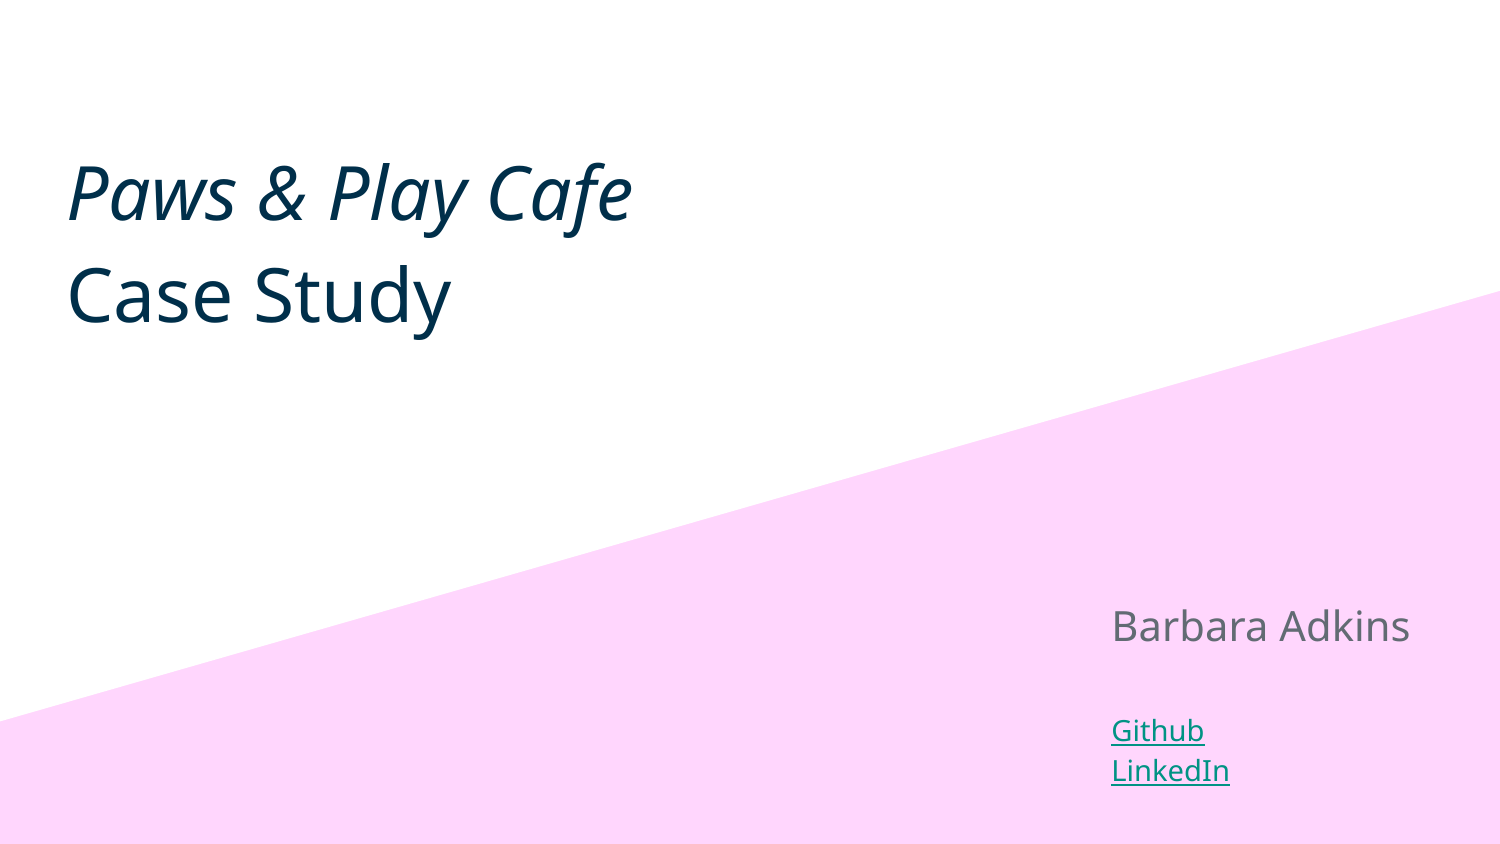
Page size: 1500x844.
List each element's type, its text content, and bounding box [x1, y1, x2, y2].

title Paws & Play Cafe Case Study [51, 125, 1449, 462]
subtitle Barbara Adkins Github LinkedIn [1096, 581, 1449, 817]
